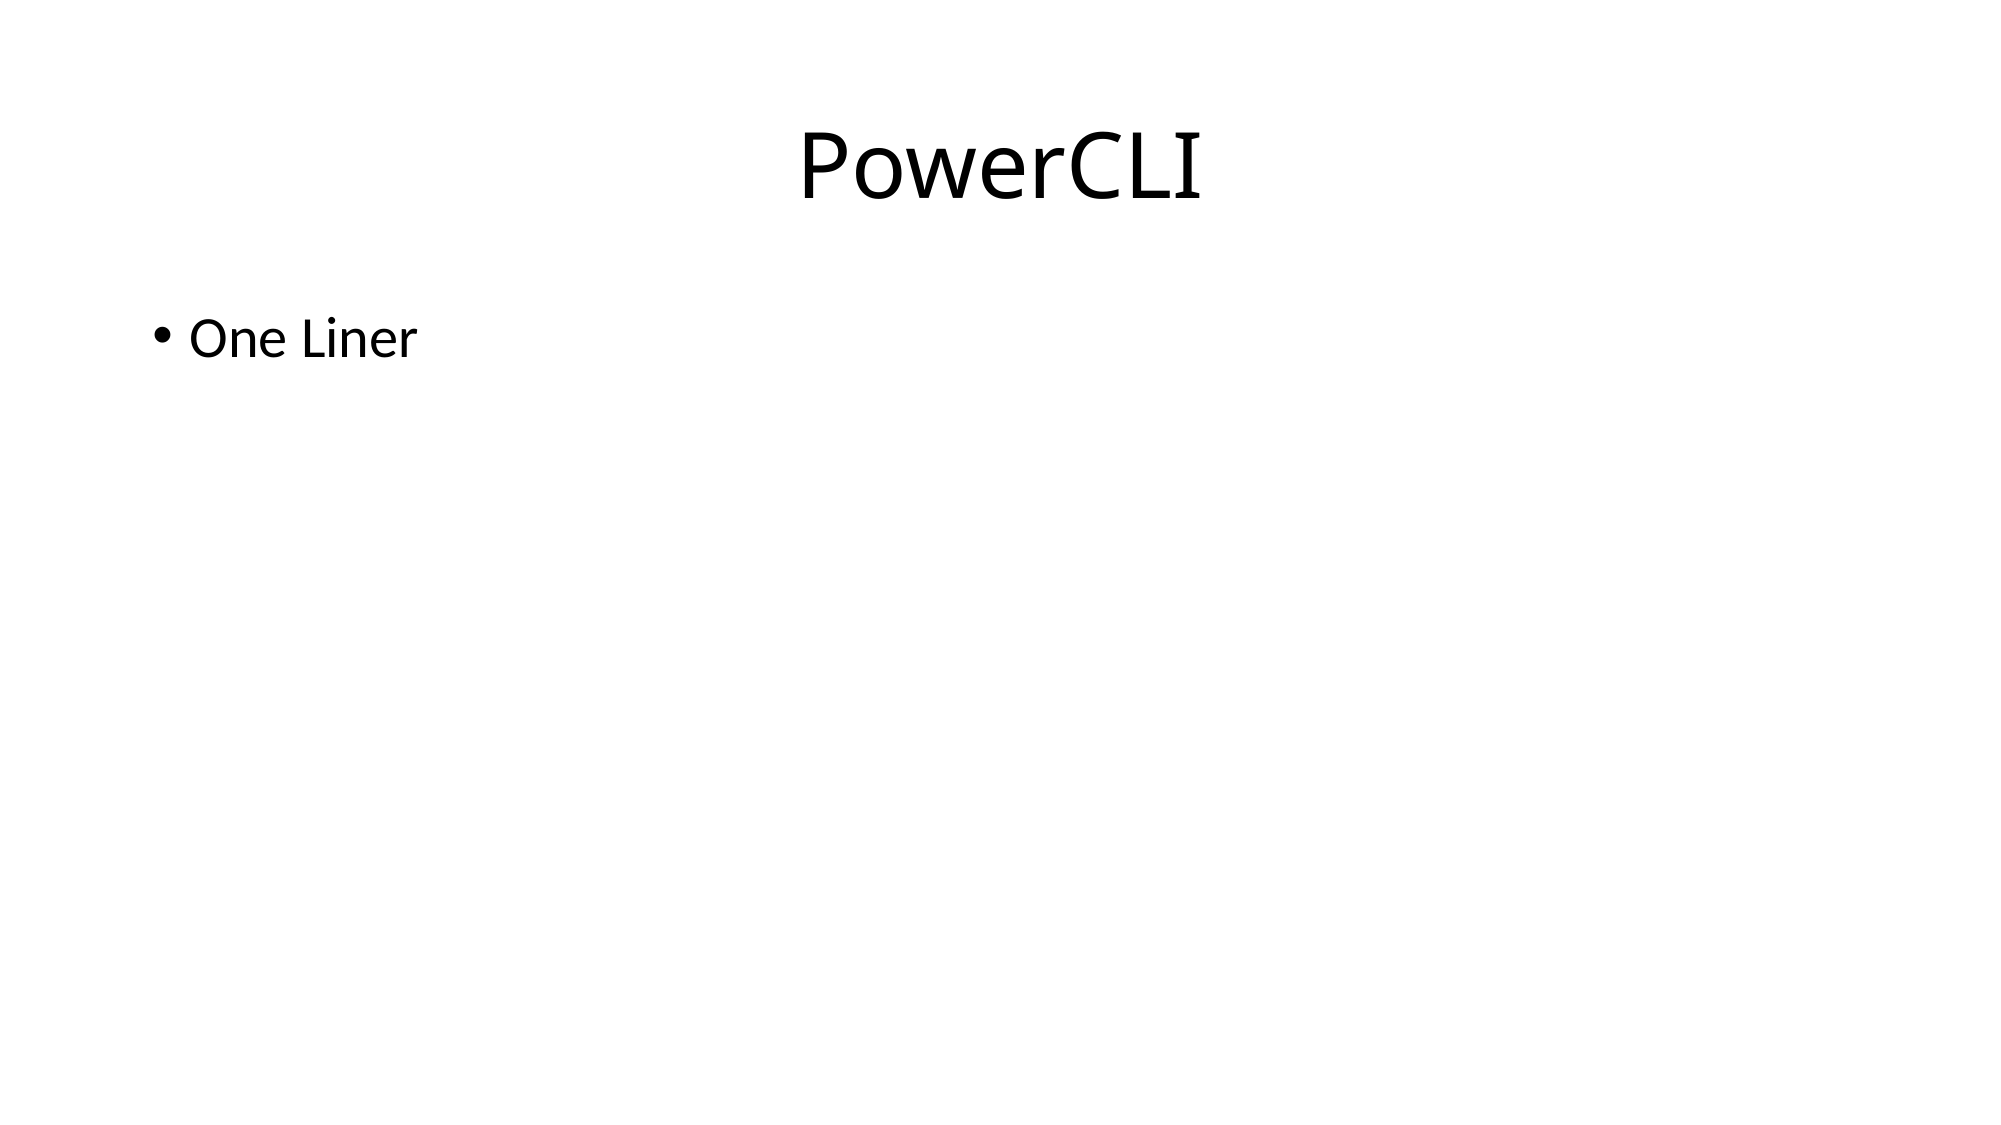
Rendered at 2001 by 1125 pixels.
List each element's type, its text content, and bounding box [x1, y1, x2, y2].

title PowerCLI [137, 59, 1863, 278]
list One Liner [137, 299, 1863, 1014]
